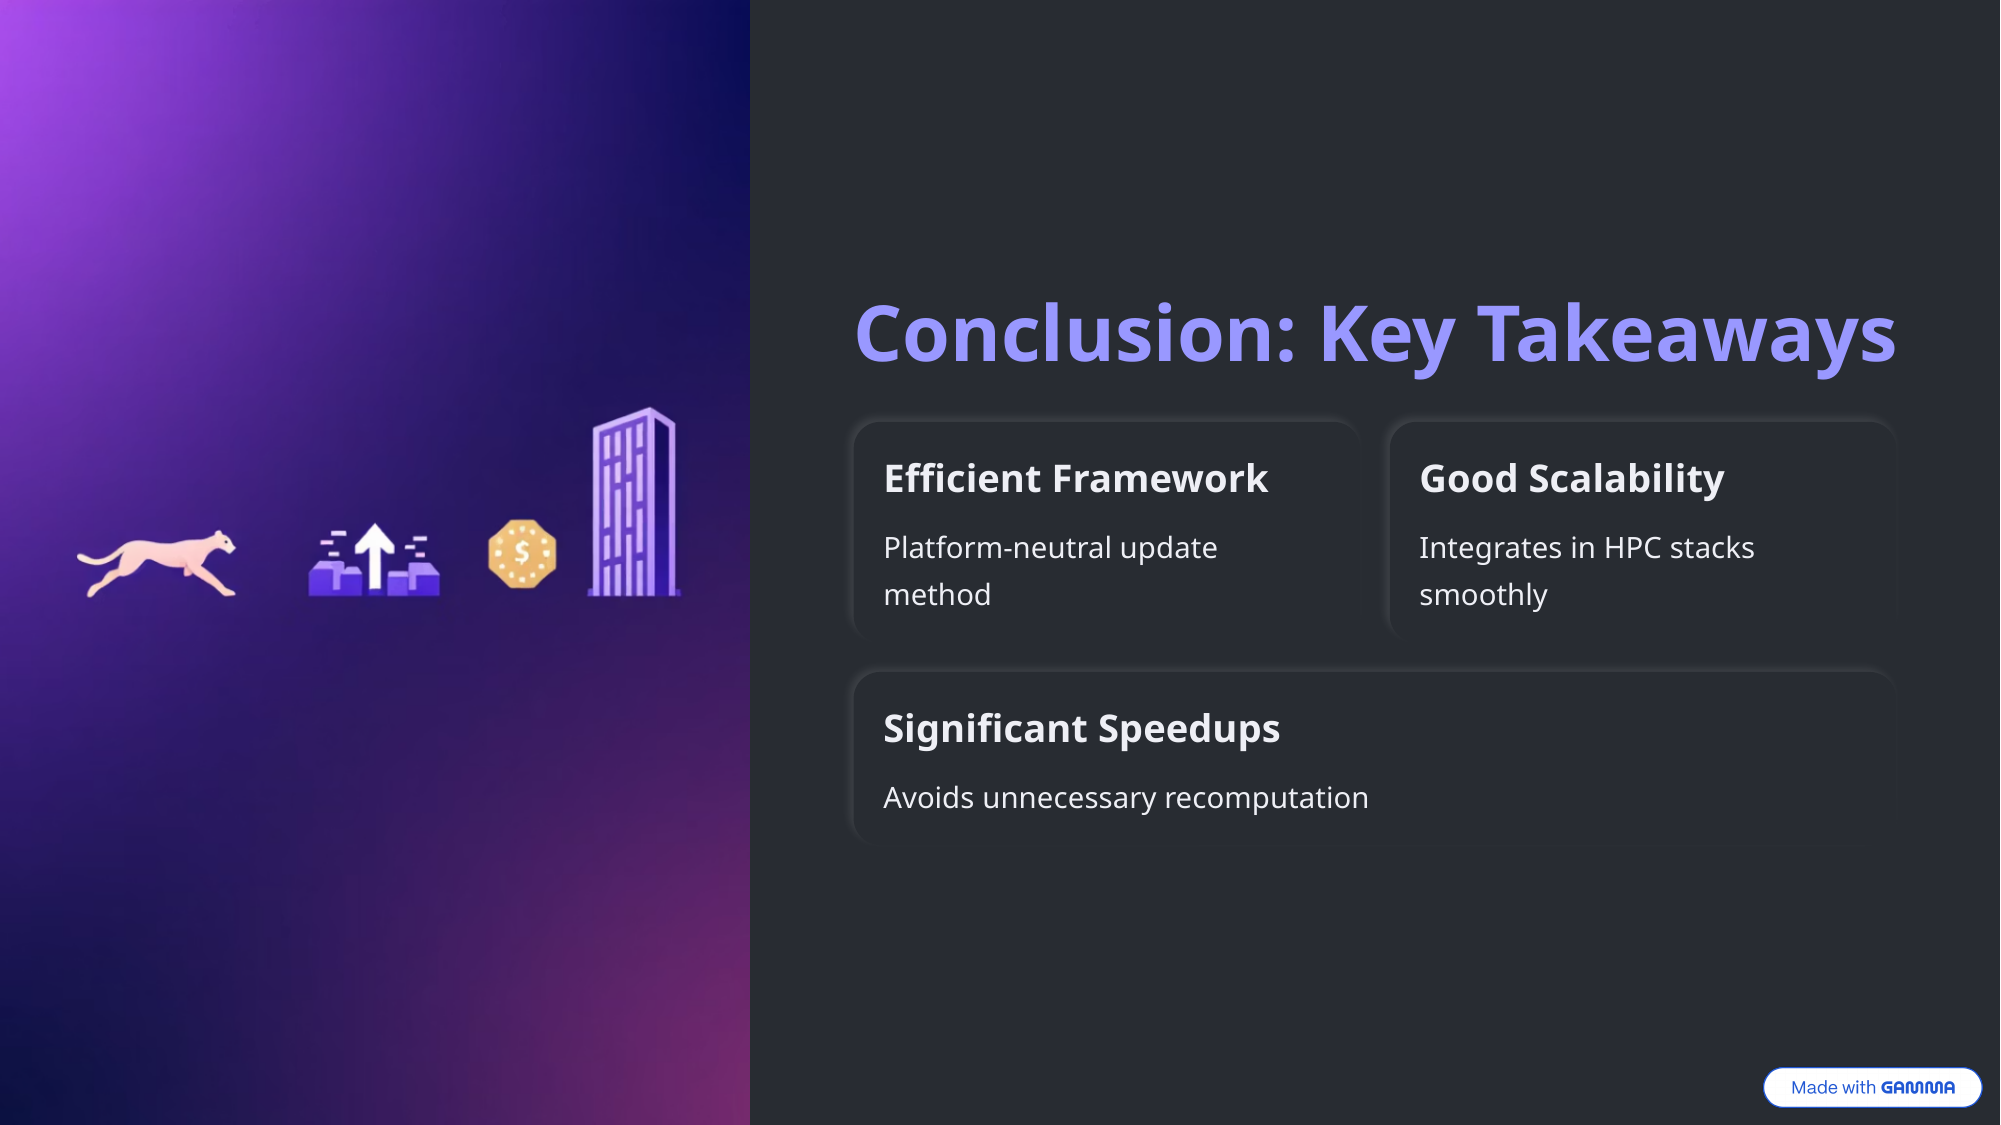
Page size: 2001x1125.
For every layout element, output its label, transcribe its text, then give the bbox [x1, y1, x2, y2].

text_box Integrates in HPC stacks smoothly [1419, 517, 1867, 613]
text_box [853, 671, 1897, 846]
text_box [1389, 421, 1897, 643]
text_box Good Scalability [1419, 451, 1810, 501]
text_box Platform-neutral update method [883, 517, 1331, 613]
picture [1755, 1059, 1991, 1116]
text_box Significant Speedups [883, 701, 1273, 751]
text_box [853, 421, 1361, 643]
text_box Conclusion: Key Takeaways [853, 279, 1799, 378]
text_box Avoids unnecessary recomputation [883, 768, 1867, 816]
picture [0, 0, 751, 1125]
text_box Efficient Framework [883, 451, 1273, 501]
